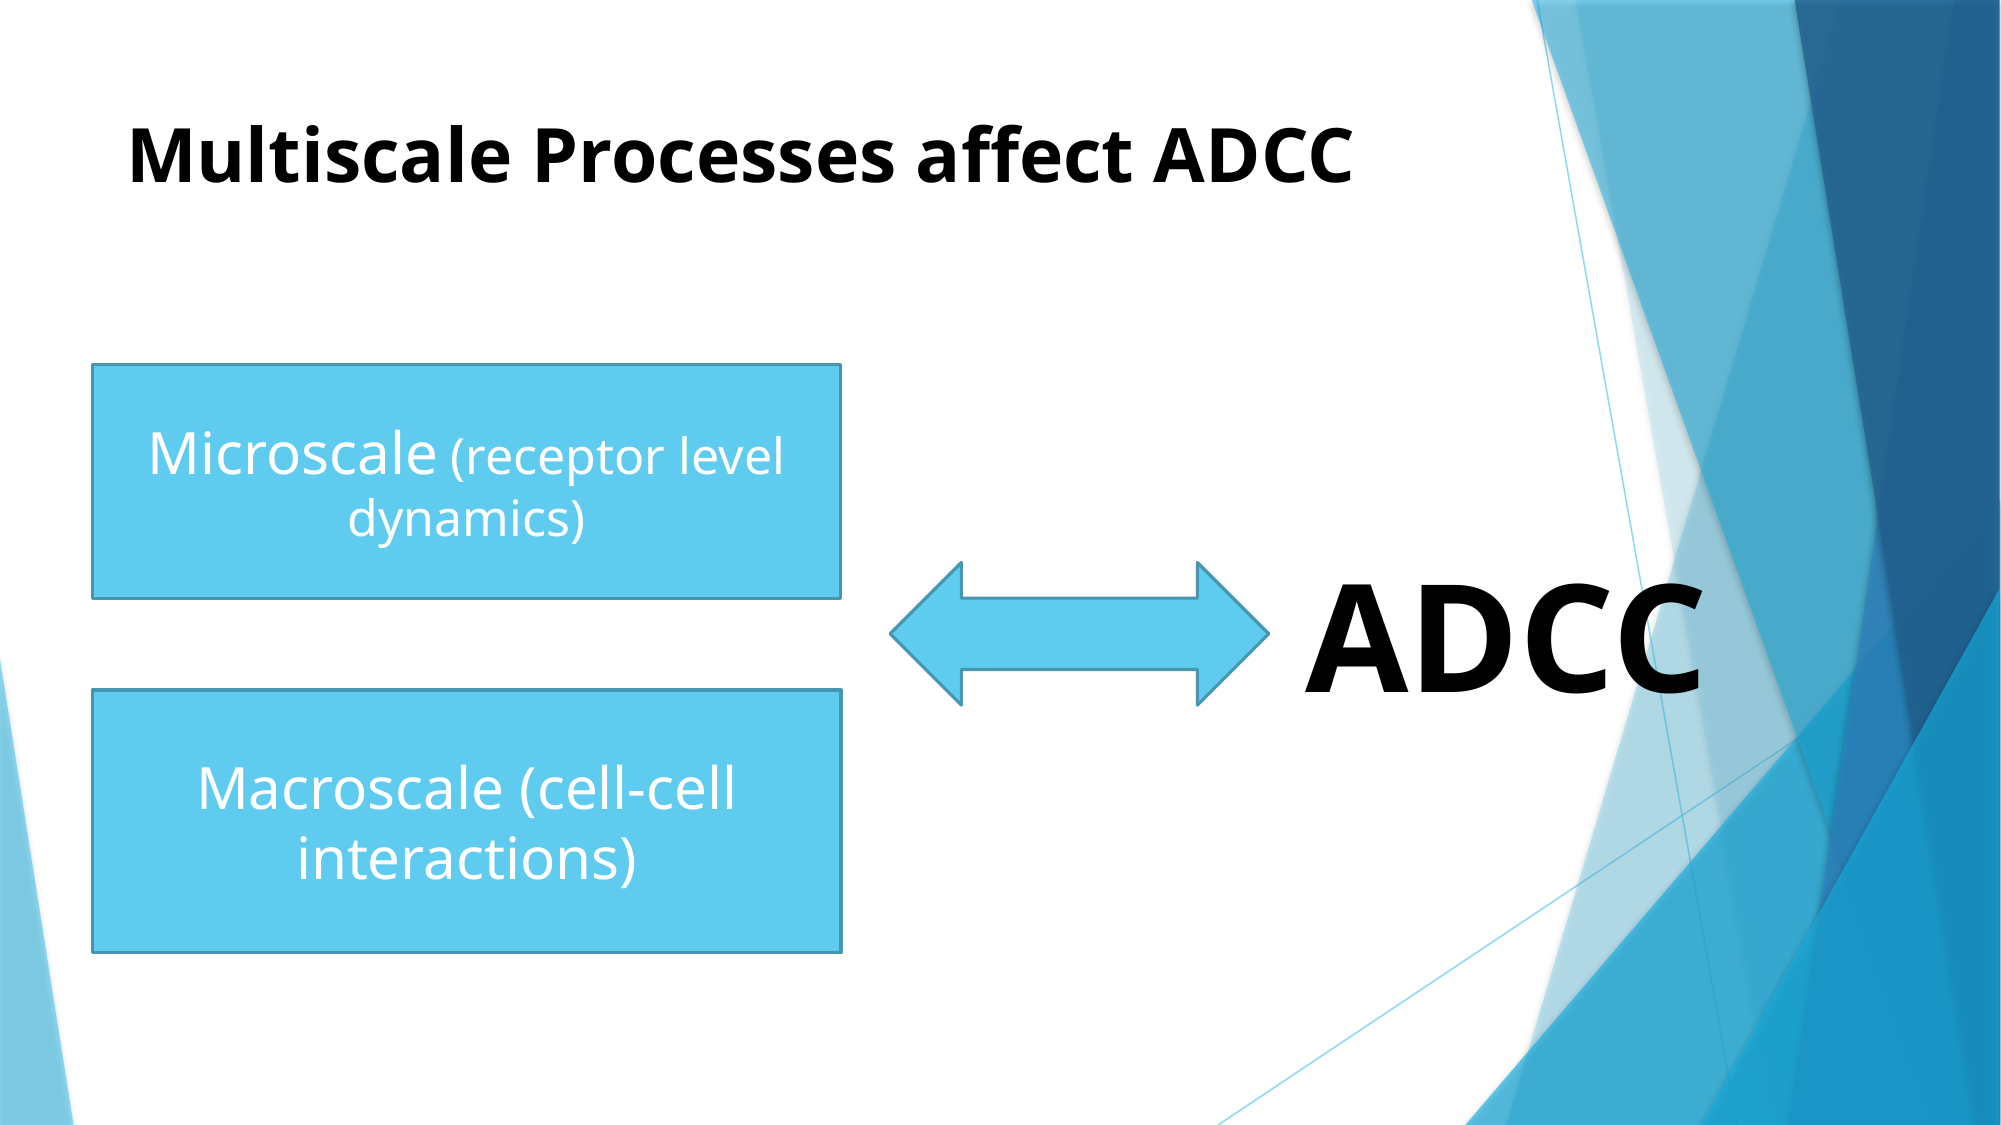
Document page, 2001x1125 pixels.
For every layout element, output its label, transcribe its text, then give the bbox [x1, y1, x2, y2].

text_box ADCC [1290, 535, 1753, 730]
title Multiscale Processes affect ADCC [111, 99, 1522, 317]
text_box Microscale (receptor level dynamics) [91, 363, 842, 600]
text_box [888, 561, 1270, 707]
list Macroscale (cell-cell interactions) [91, 688, 843, 954]
